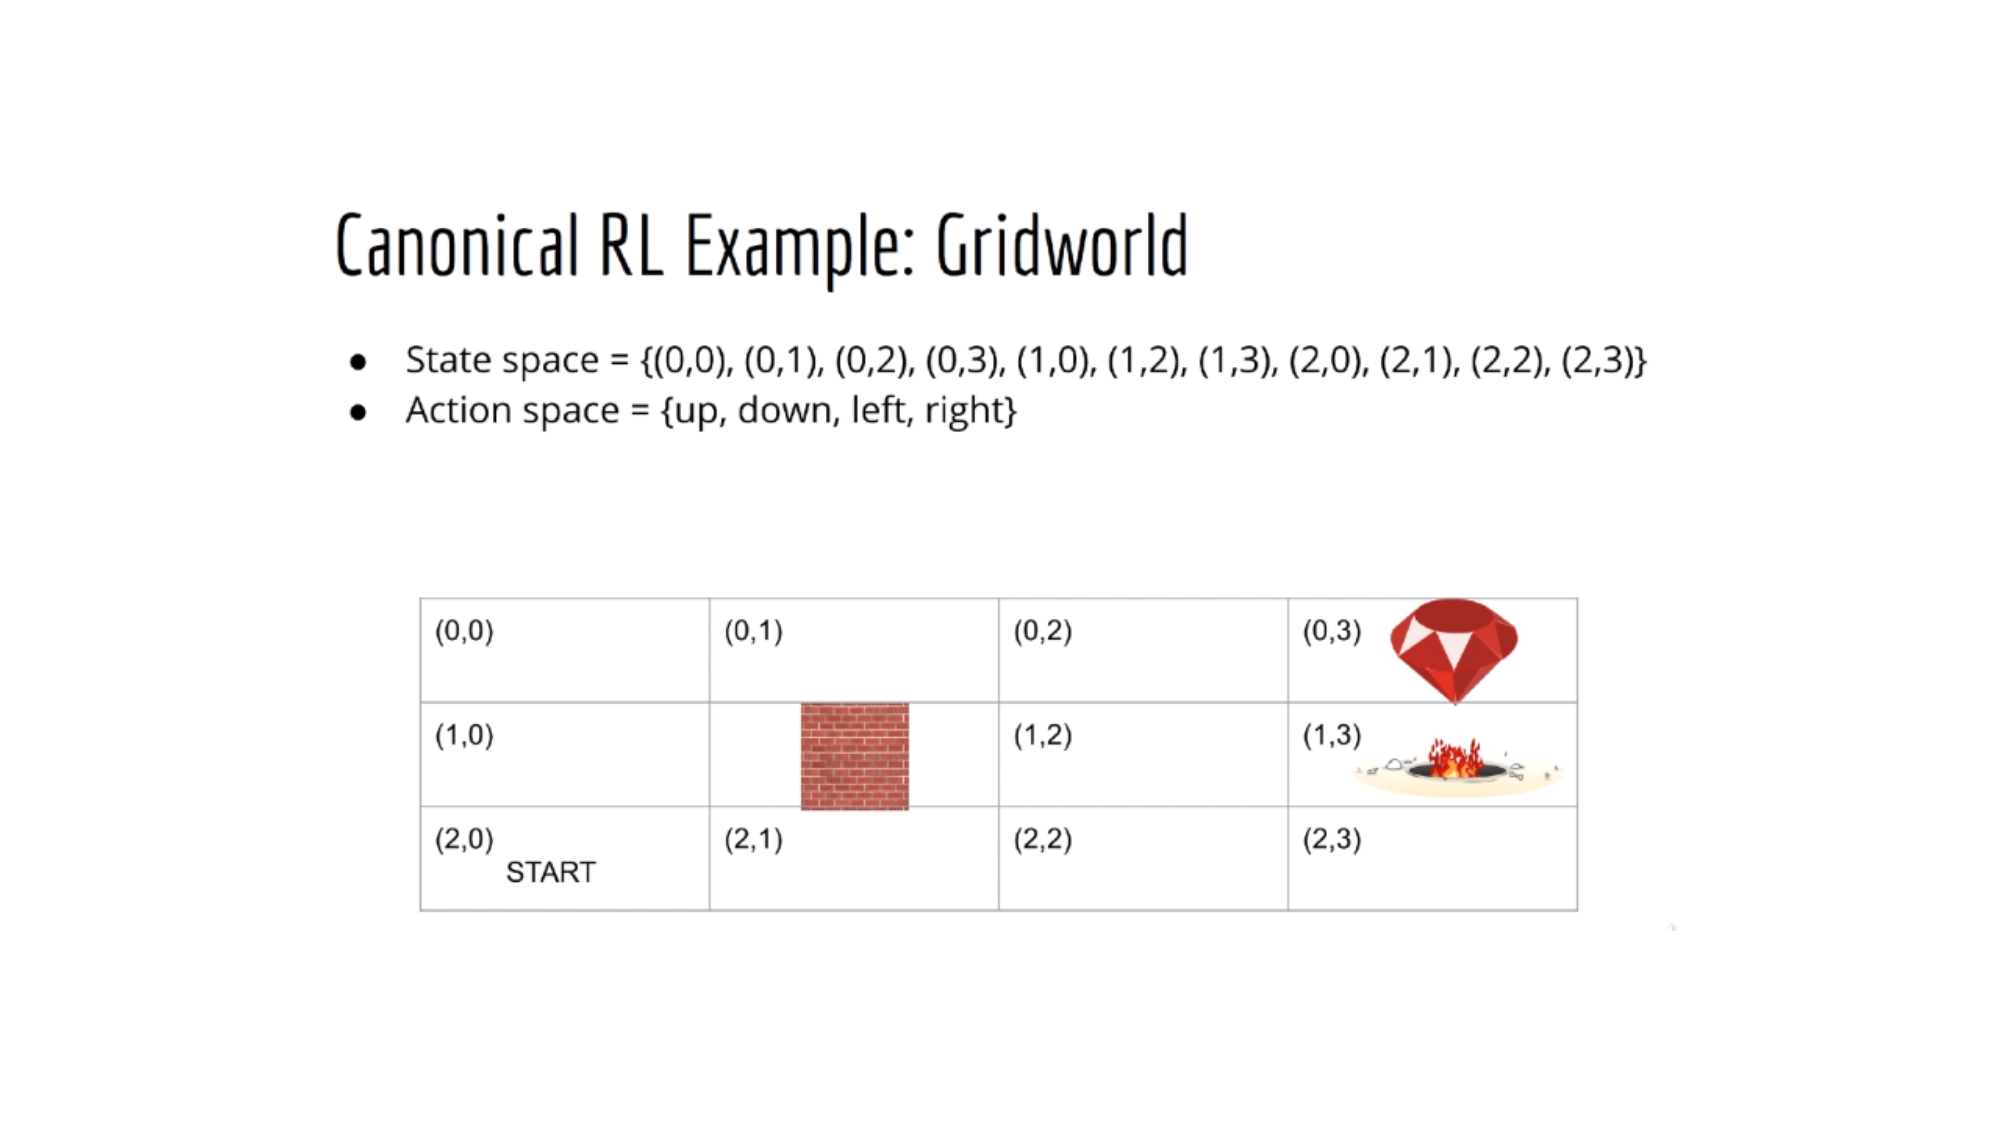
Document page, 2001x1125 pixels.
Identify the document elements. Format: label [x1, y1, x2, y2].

picture [320, 194, 1680, 931]
